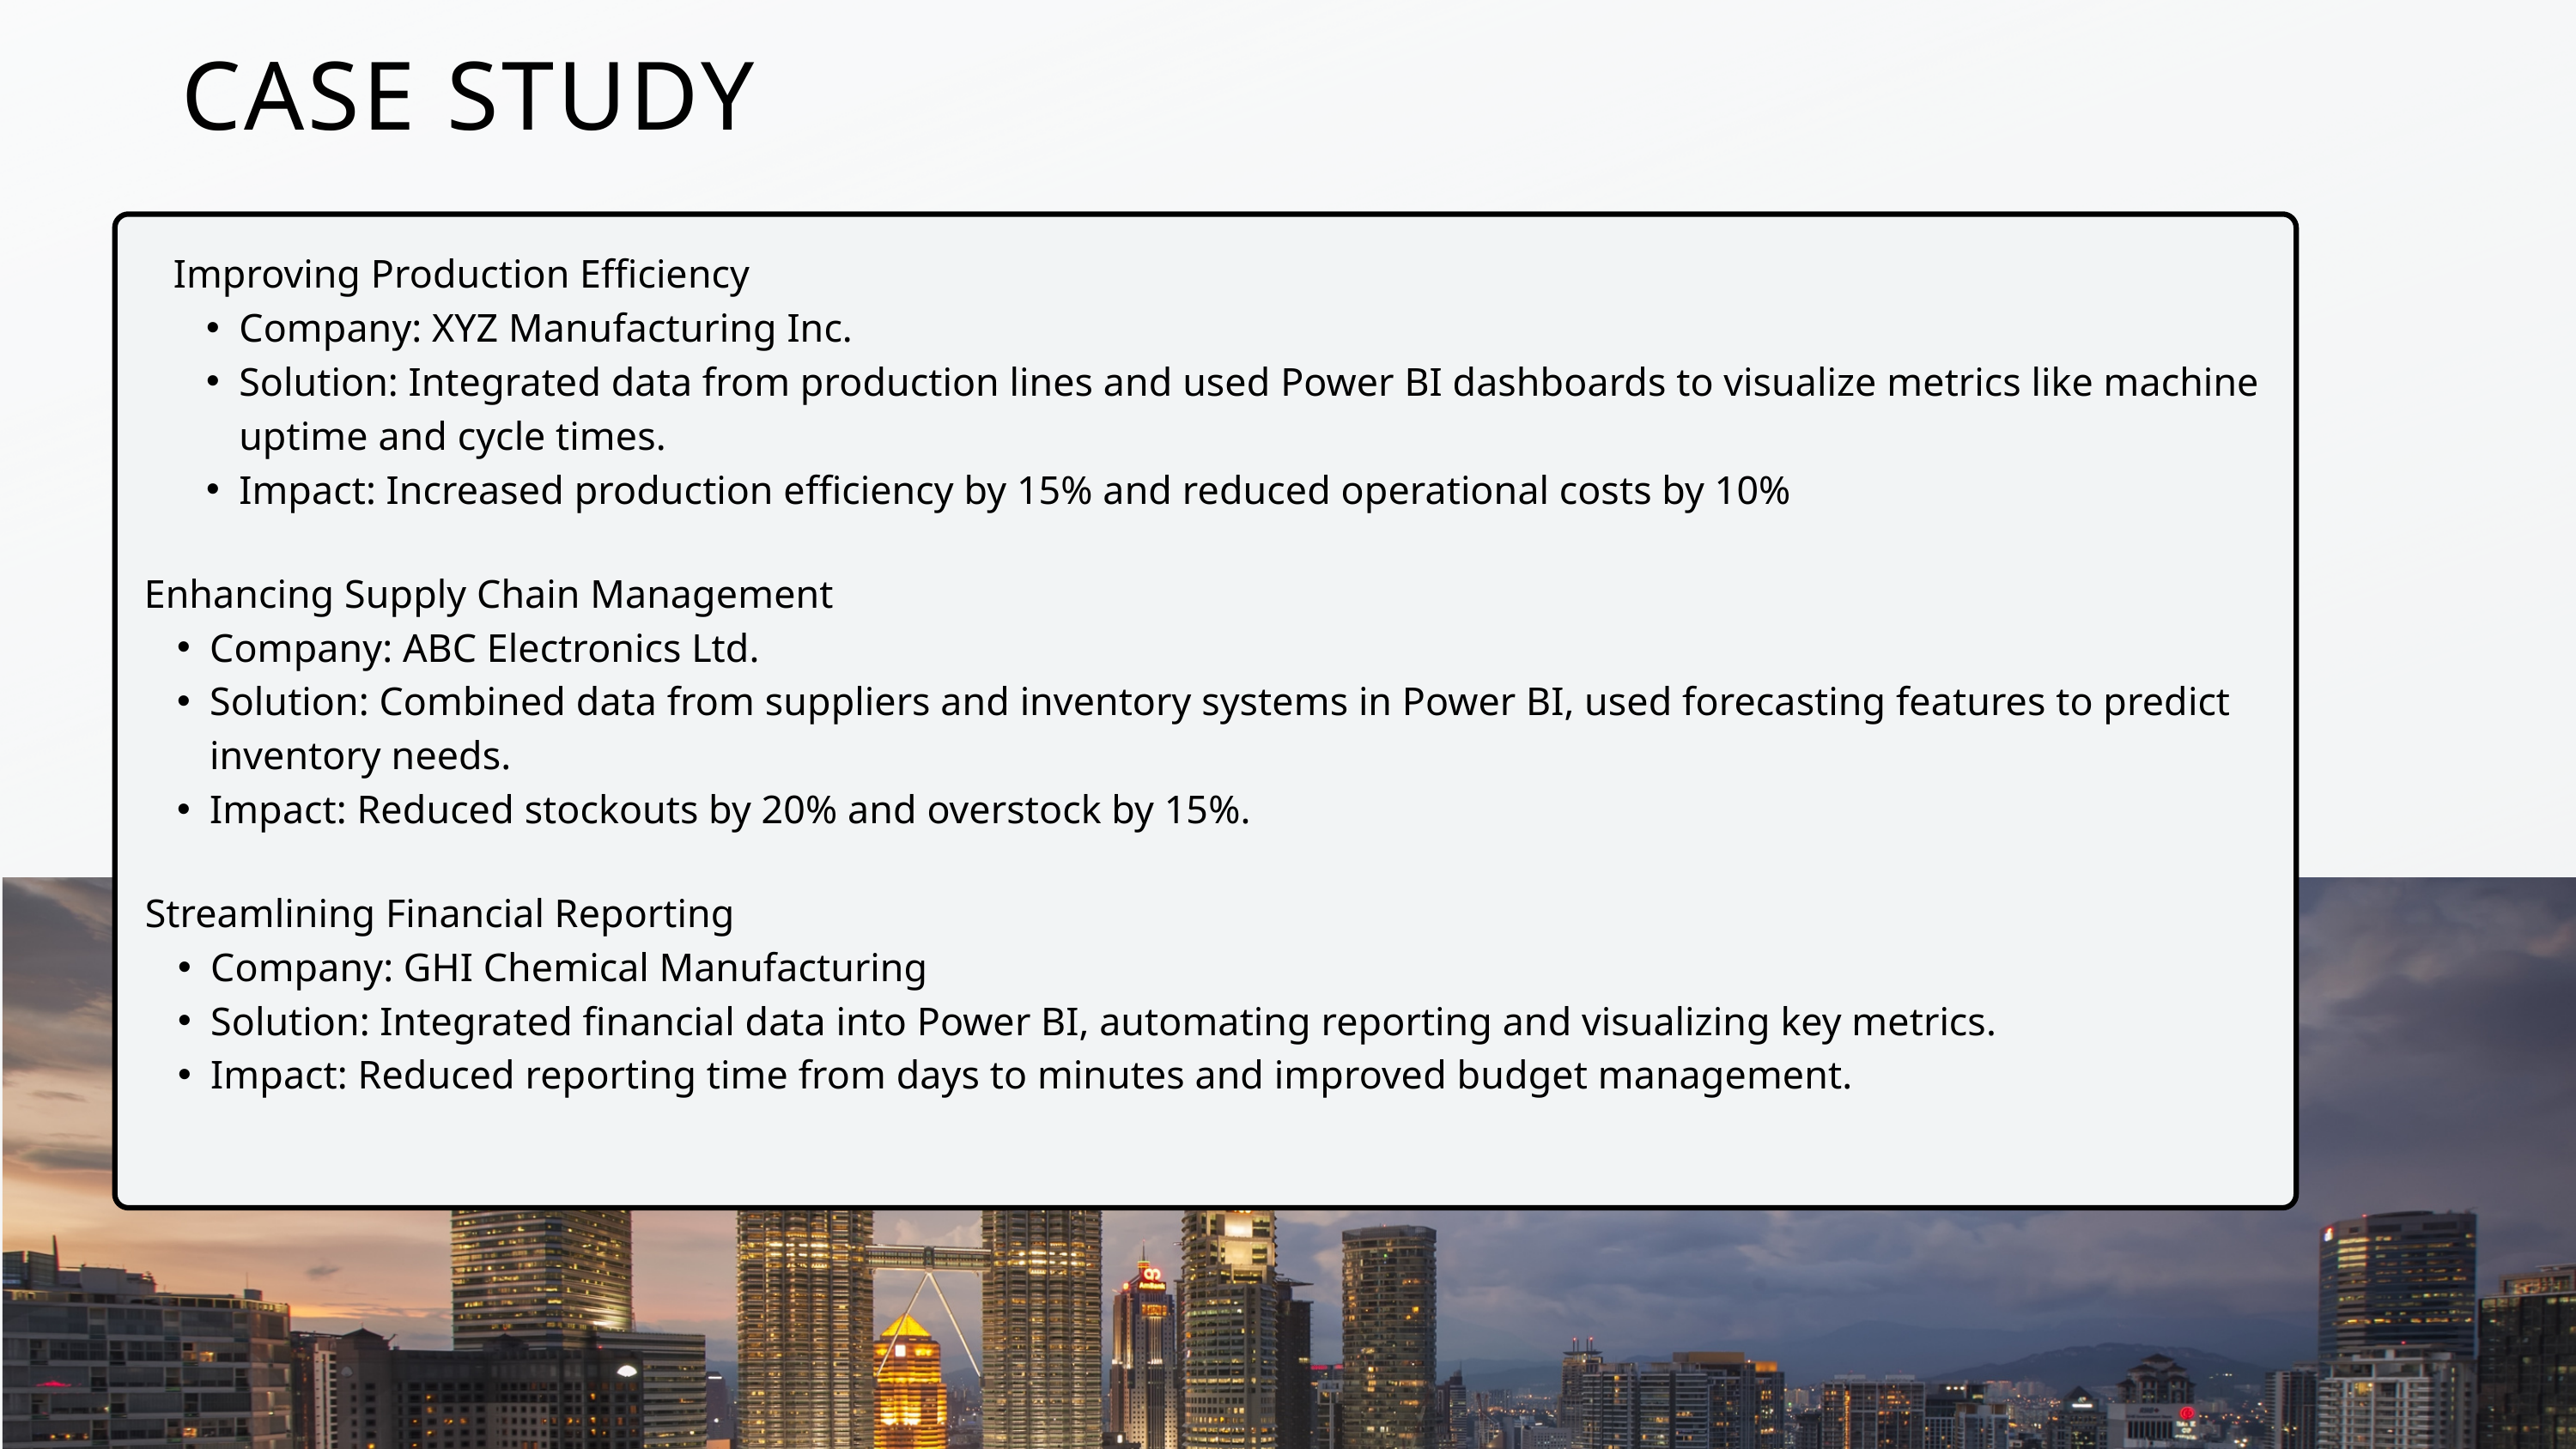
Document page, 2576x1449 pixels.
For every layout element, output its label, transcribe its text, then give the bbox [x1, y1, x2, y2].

text_box [2, 877, 2576, 1449]
text_box CASE STUDY [60, 18, 877, 149]
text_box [114, 214, 2297, 1209]
text_box [0, 0, 2576, 1449]
